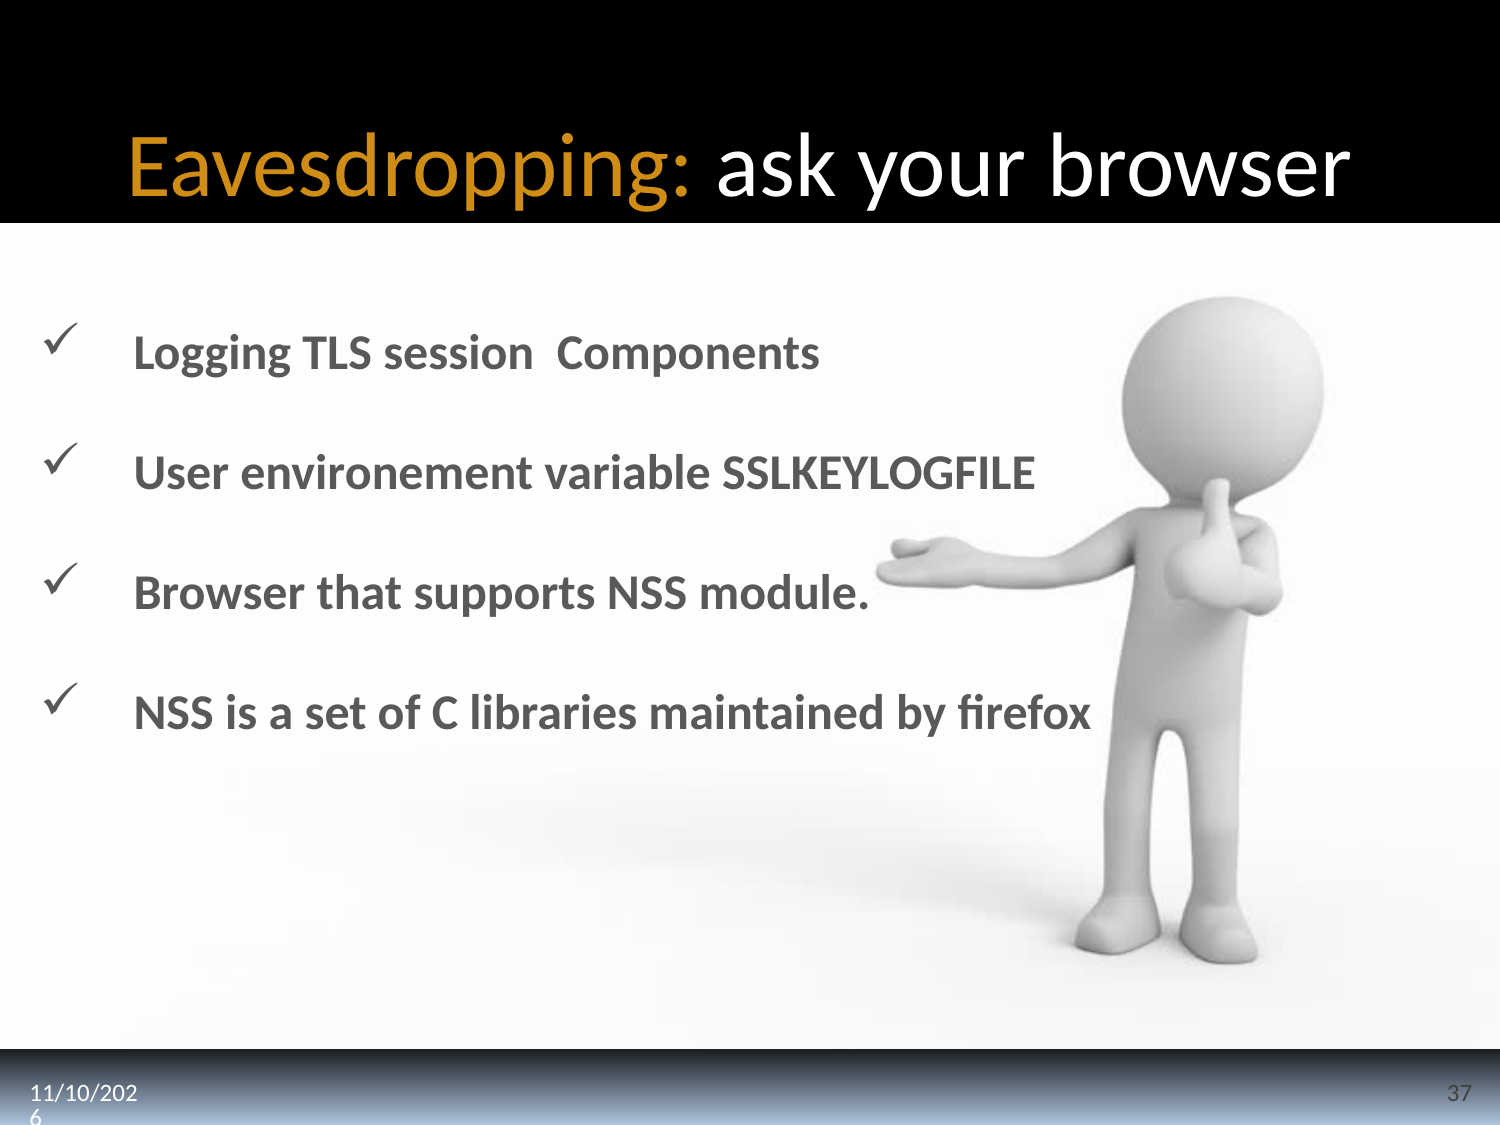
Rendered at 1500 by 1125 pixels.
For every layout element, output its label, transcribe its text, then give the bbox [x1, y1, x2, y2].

text_box 11/8/2018 [14, 1069, 162, 1114]
slide_number 37 [1412, 1061, 1488, 1122]
text_box Eavesdropping: ask your browser [0, 97, 1500, 222]
picture [0, 223, 1500, 1049]
